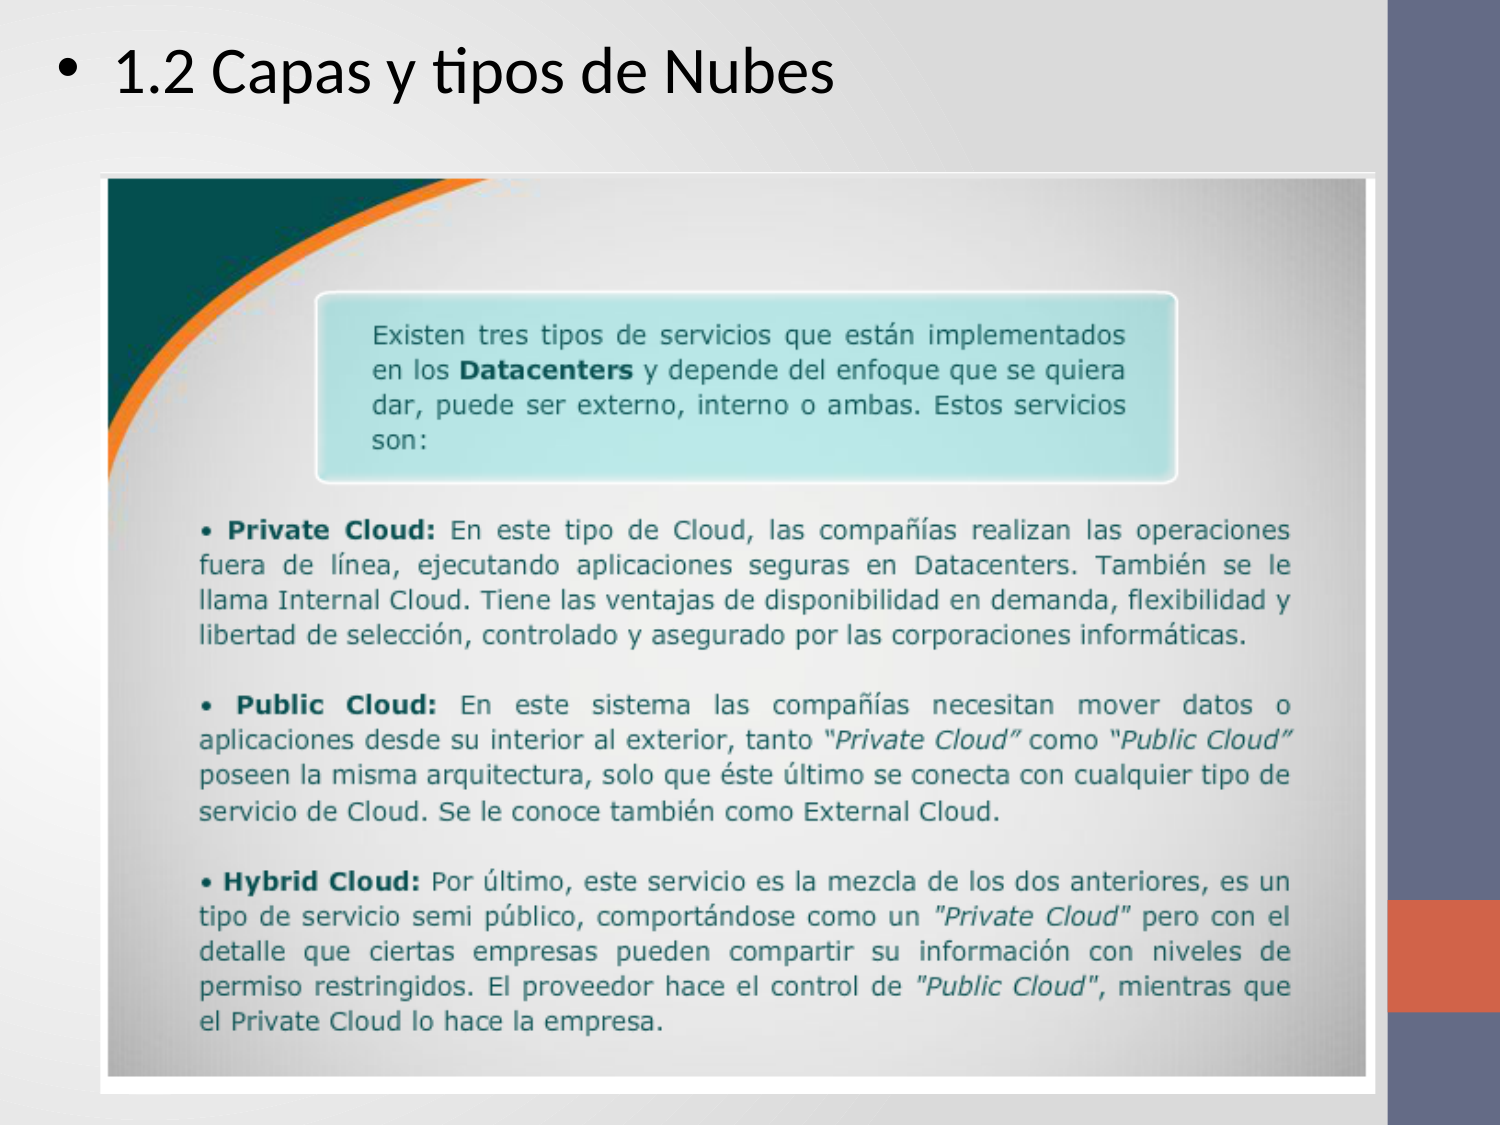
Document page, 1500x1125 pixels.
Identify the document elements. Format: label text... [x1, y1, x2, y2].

text_box 1.2 Capas y tipos de Nubes [41, 19, 1353, 161]
picture [99, 172, 1376, 1095]
